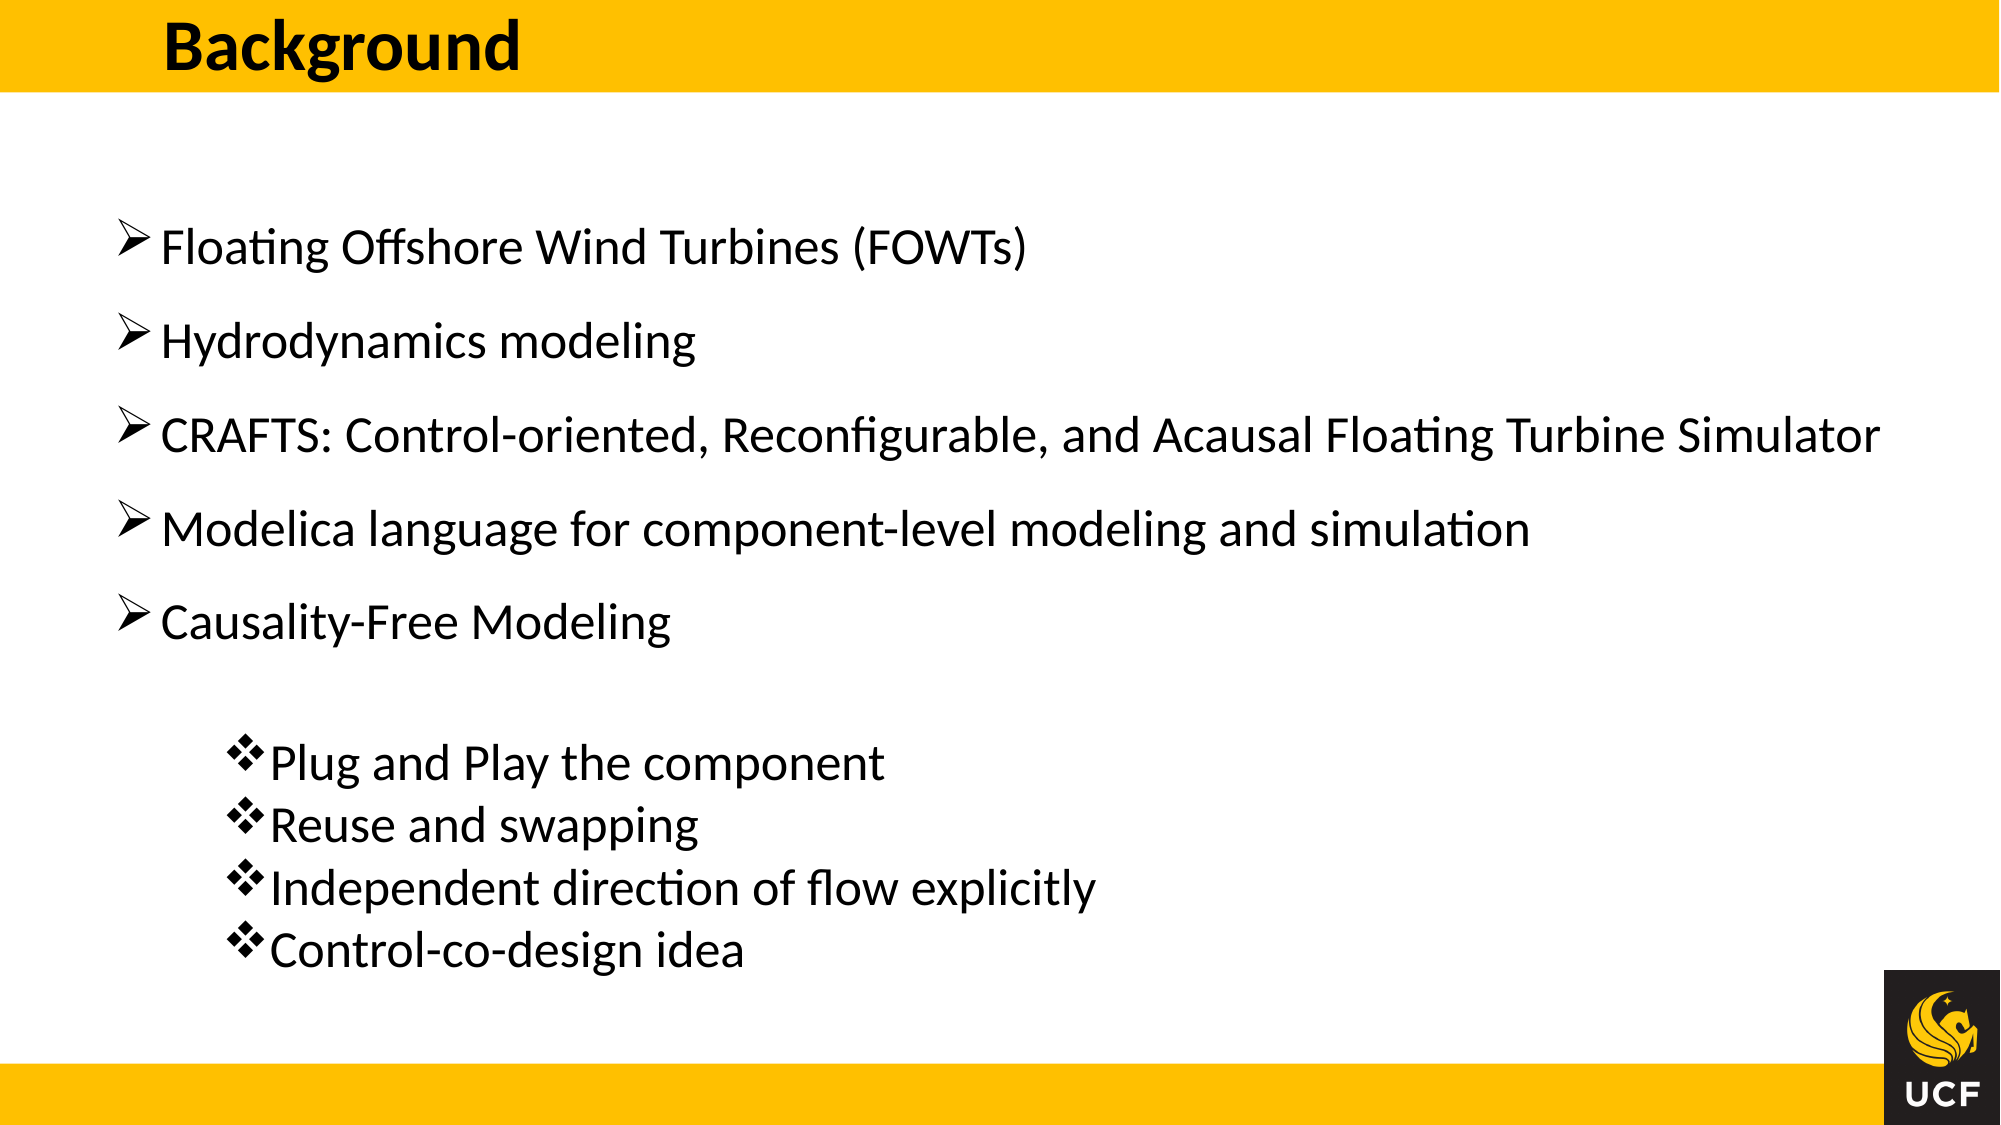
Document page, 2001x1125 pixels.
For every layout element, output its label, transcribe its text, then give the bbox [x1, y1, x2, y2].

text_box Plug and Play the component Reuse and swapping Independent direction of flow explicitly Control-co-design idea [207, 720, 1549, 986]
text_box [0, 1063, 1884, 1125]
text_box Floating Offshore Wind Turbines (FOWTs) Hydrodynamics modeling CRAFTS: Control-oriented, Reconfigurable, and Acausal Floating Turbine Simulator Modelica language for component-level modeling and simulation Causality-Free Modeling [99, 174, 2000, 658]
text_box Background [0, 0, 2000, 93]
slide_number 3 [1412, 1042, 1863, 1103]
picture [1884, 970, 2000, 1125]
